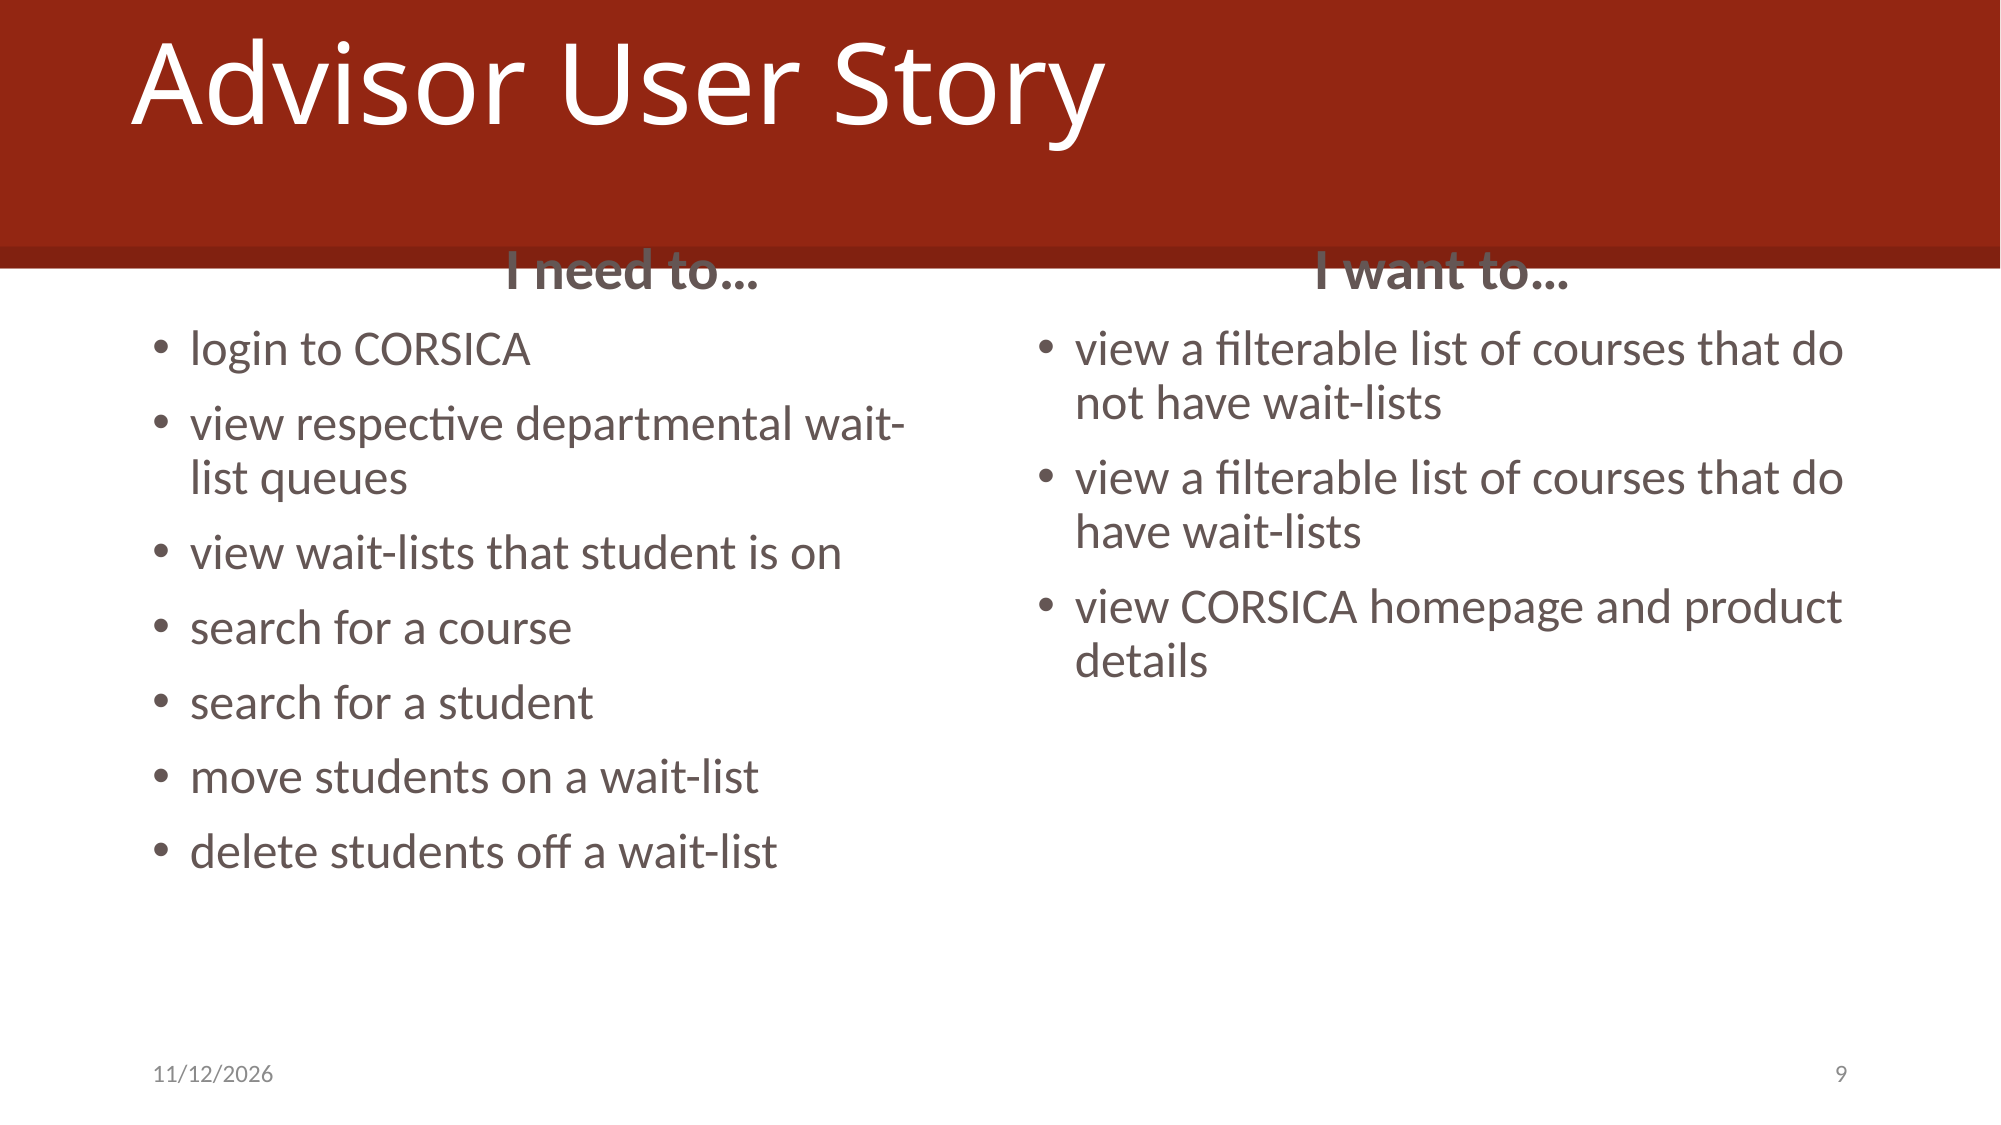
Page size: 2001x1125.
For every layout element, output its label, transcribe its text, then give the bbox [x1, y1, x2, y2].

slide_number 9 [1412, 1042, 1863, 1103]
title Advisor User Story [116, 0, 1842, 198]
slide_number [137, 1042, 588, 1103]
picture [0, 0, 2001, 1125]
list I need to… login to CORSICA view respective departmental wait-list queues view wait-lists that student is on search for a course search for a student move students on a wait-list delete students off a wait-list I want to… view a filterable list of courses that do not have wait-lists view a filterable list of courses that do have wait-lists view CORSICA homepage and product details [137, 231, 1863, 1014]
